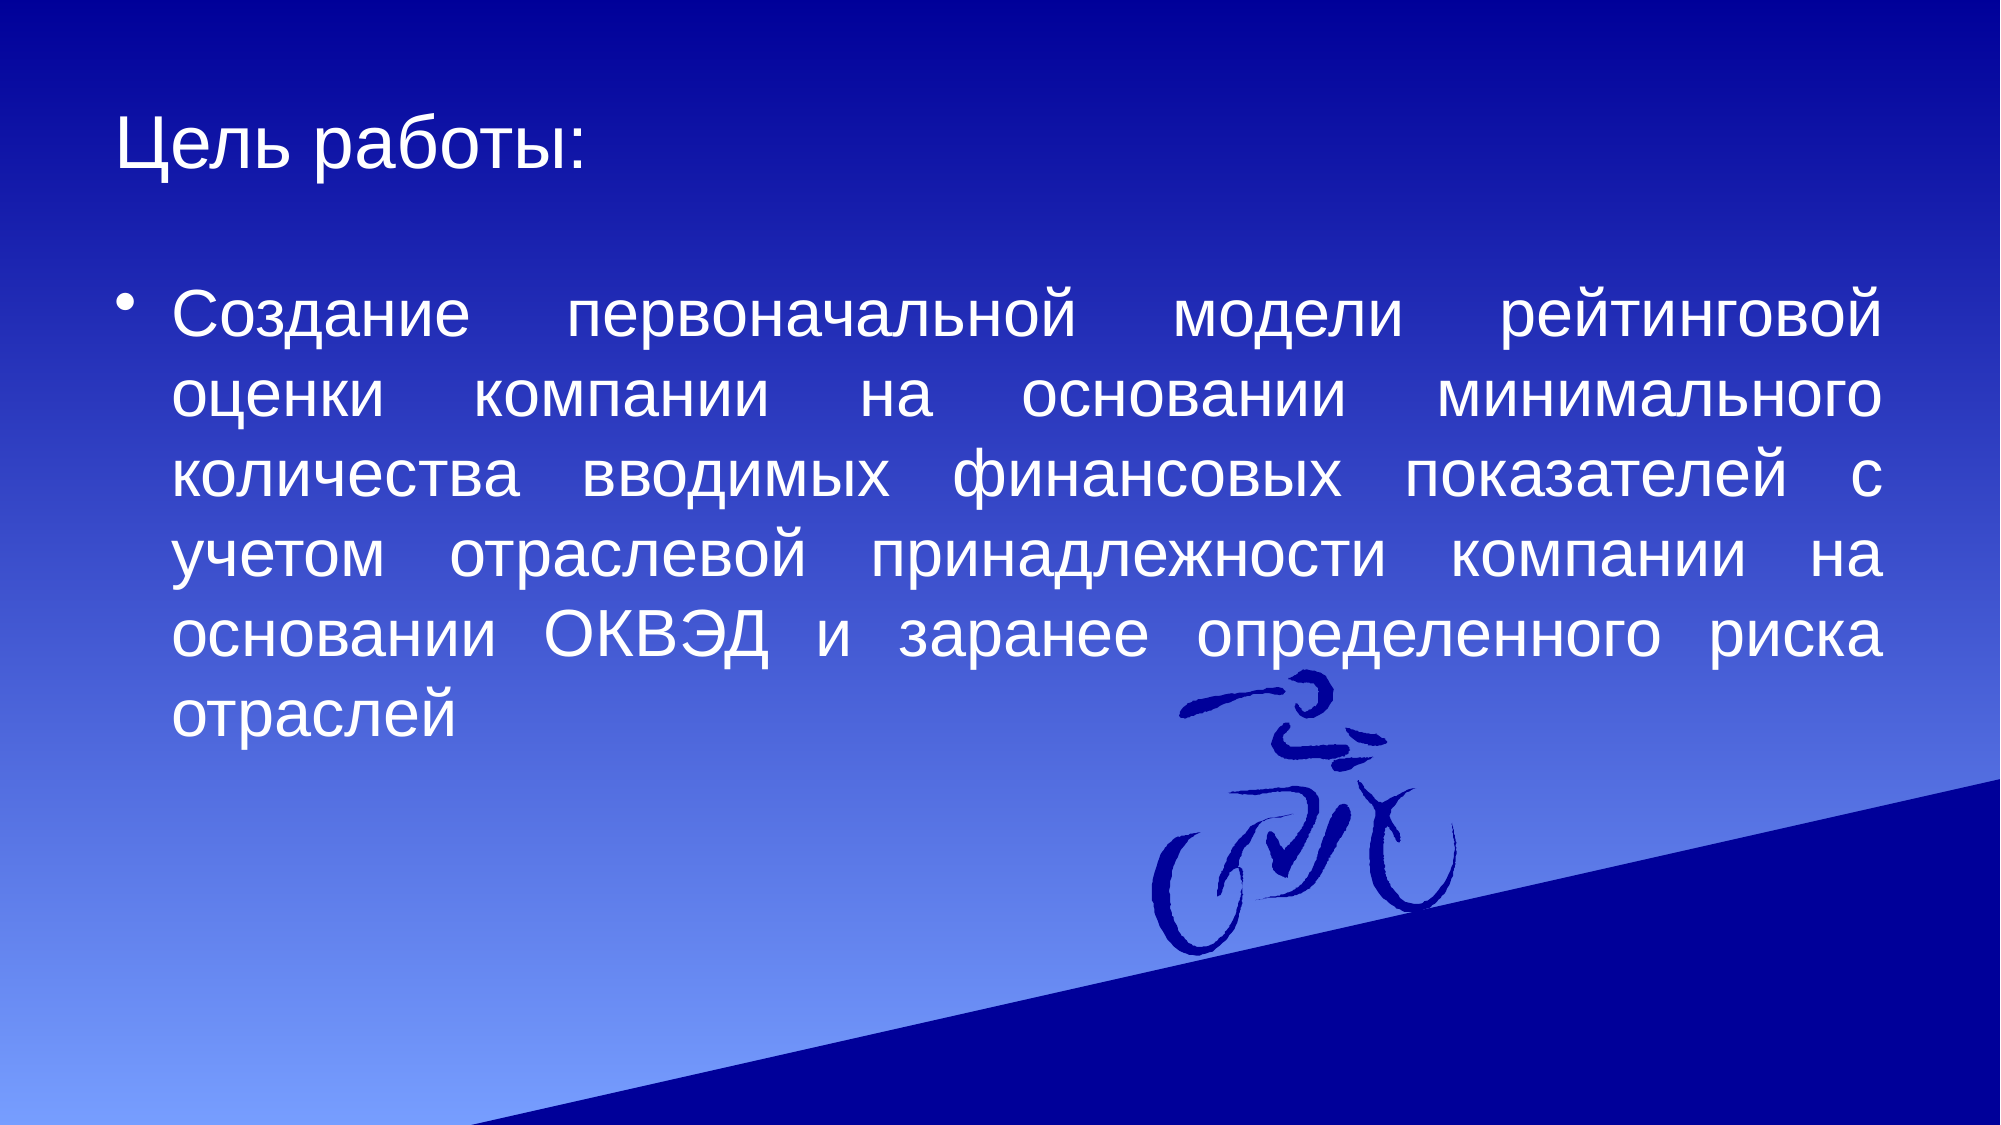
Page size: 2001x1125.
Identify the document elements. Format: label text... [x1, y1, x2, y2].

title Цель работы: [99, 44, 1901, 233]
list Создание первоначальной модели рейтинговой оценки компании на основании минимального количества вводимых финансовых показателей с учетом отраслевой принадлежности компании на основании ОКВЭД и заранее определенного риска отраслей [99, 262, 1901, 822]
